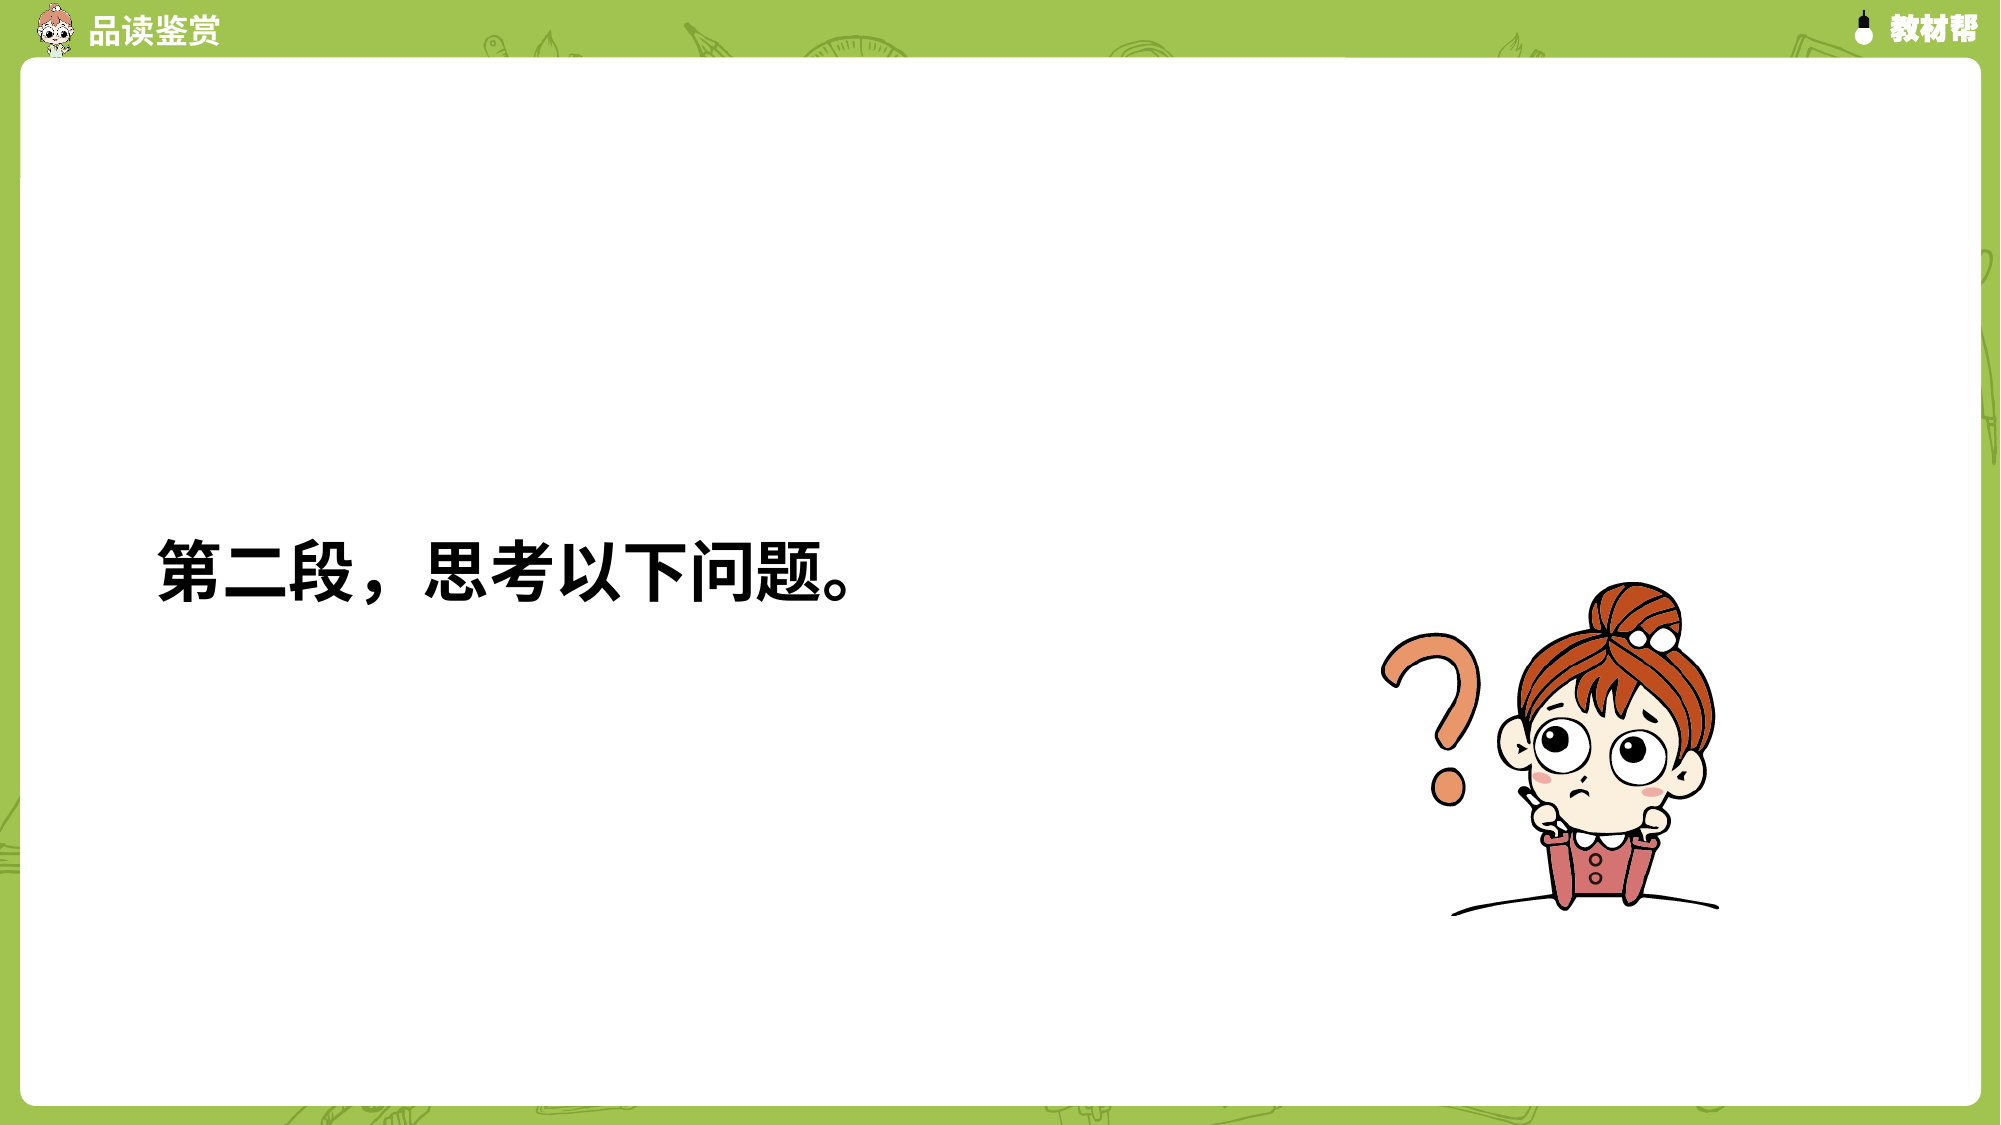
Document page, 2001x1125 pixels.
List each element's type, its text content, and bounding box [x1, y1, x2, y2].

picture [36, 1, 75, 58]
text_box 第二段，思考以下问题。 [63, 442, 1980, 617]
picture [1381, 582, 1719, 916]
